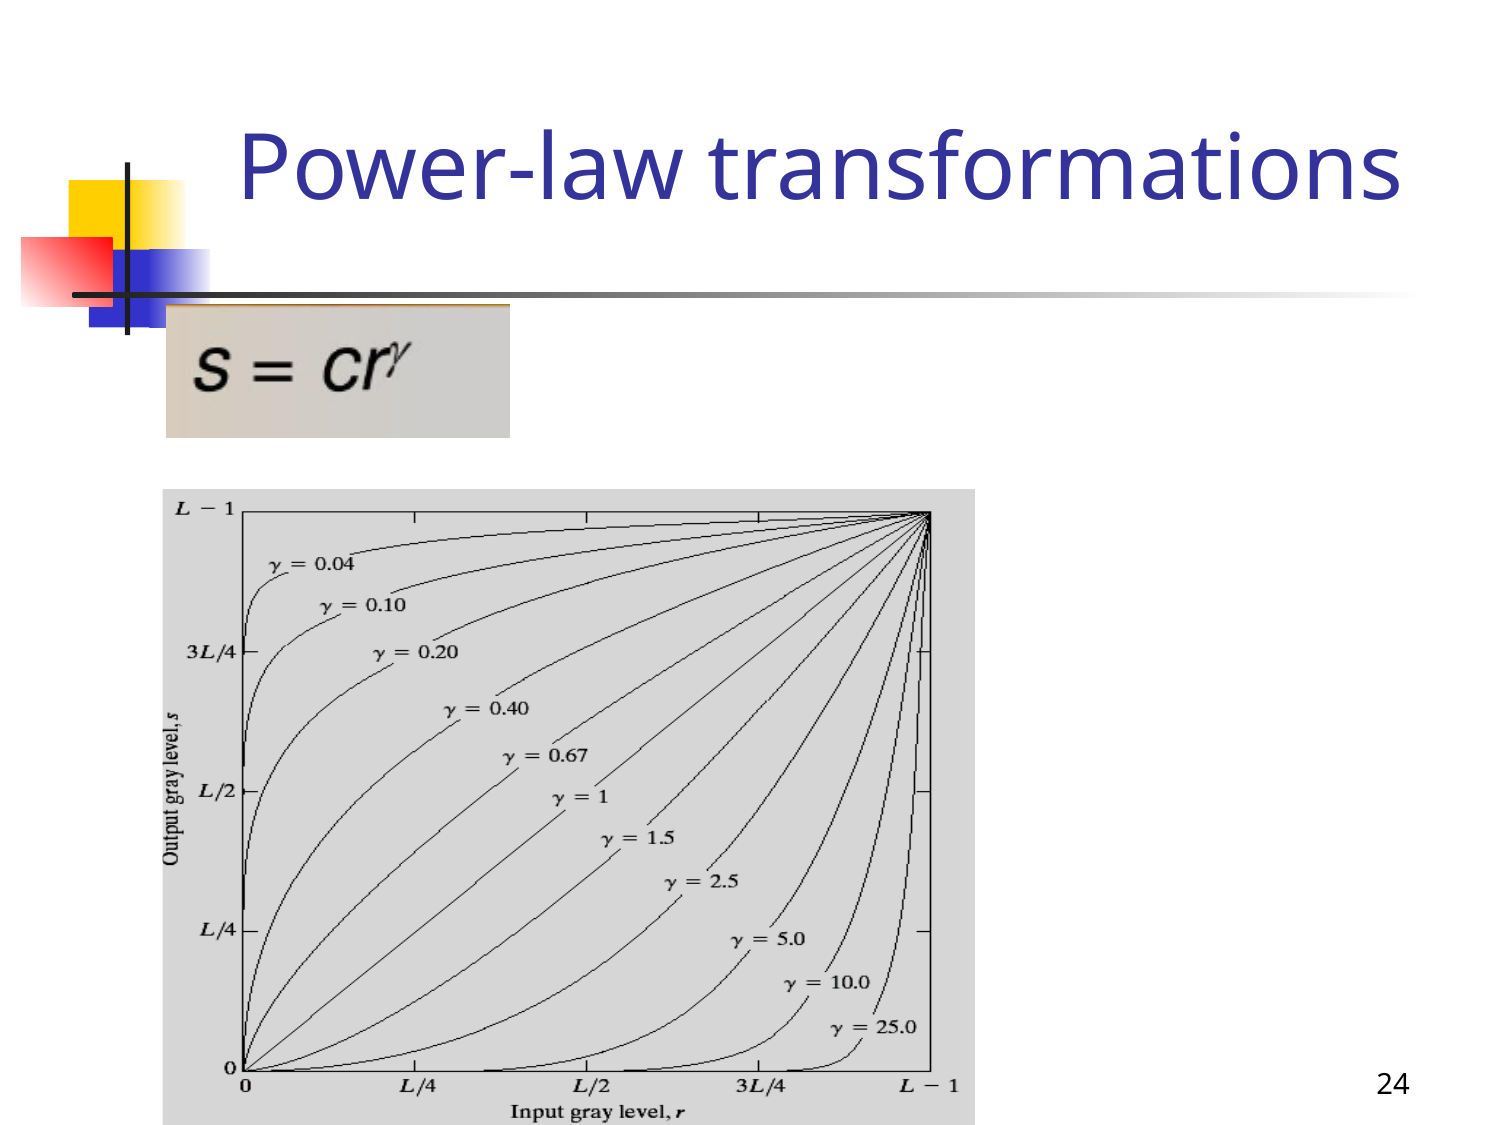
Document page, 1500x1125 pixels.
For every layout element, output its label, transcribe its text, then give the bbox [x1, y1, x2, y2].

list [162, 488, 976, 1125]
picture [166, 304, 510, 438]
title Power-law transformations [221, 37, 1500, 226]
slide_number 24 [1112, 1037, 1426, 1113]
